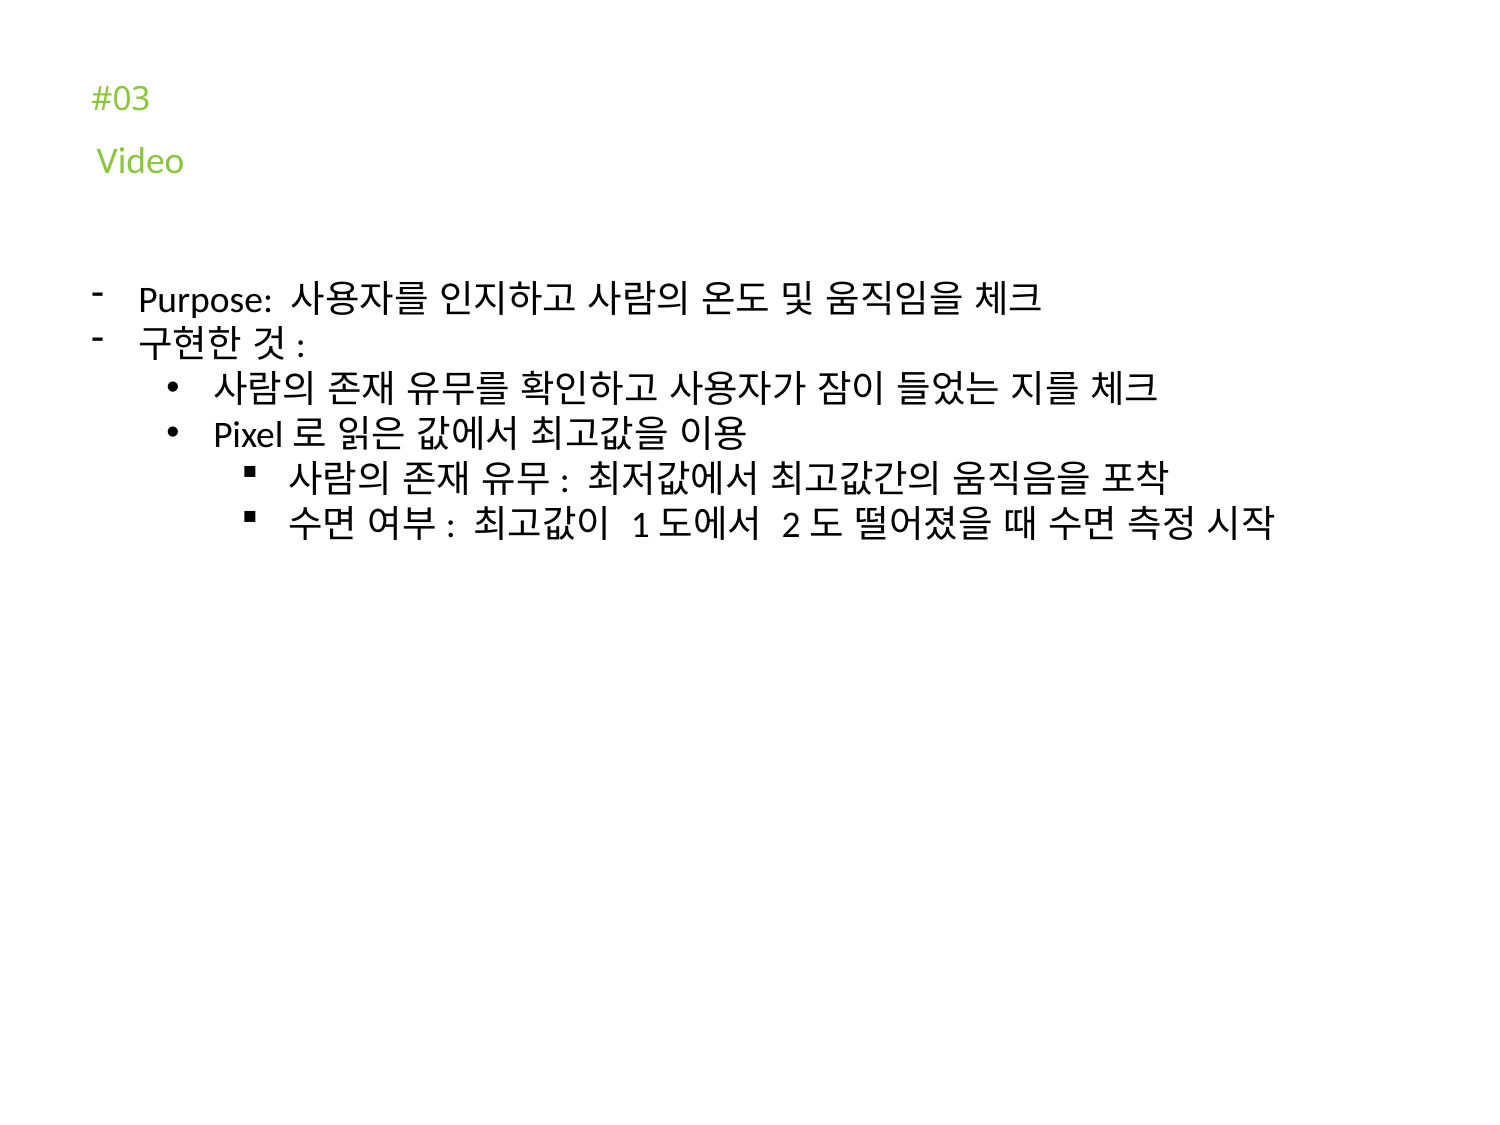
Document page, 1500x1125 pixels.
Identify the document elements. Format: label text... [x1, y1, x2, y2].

text_box #03 [76, 69, 166, 125]
text_box Video [81, 128, 563, 189]
text_box Purpose: 사용자를 인지하고 사람의 온도 및 움직임을 체크 구현한 것: 사람의 존재 유무를 확인하고 사용자가 잠이 들었는 지를 체크 Pixel로 읽은 값에서 최고값을 이용 사람의 존재 유무: 최저값에서 최고값간의 움직음을 포착 수면 여부: 최고값이 1도에서 2도 떨어졌을 때 수면 측정 시작 [76, 267, 1412, 822]
